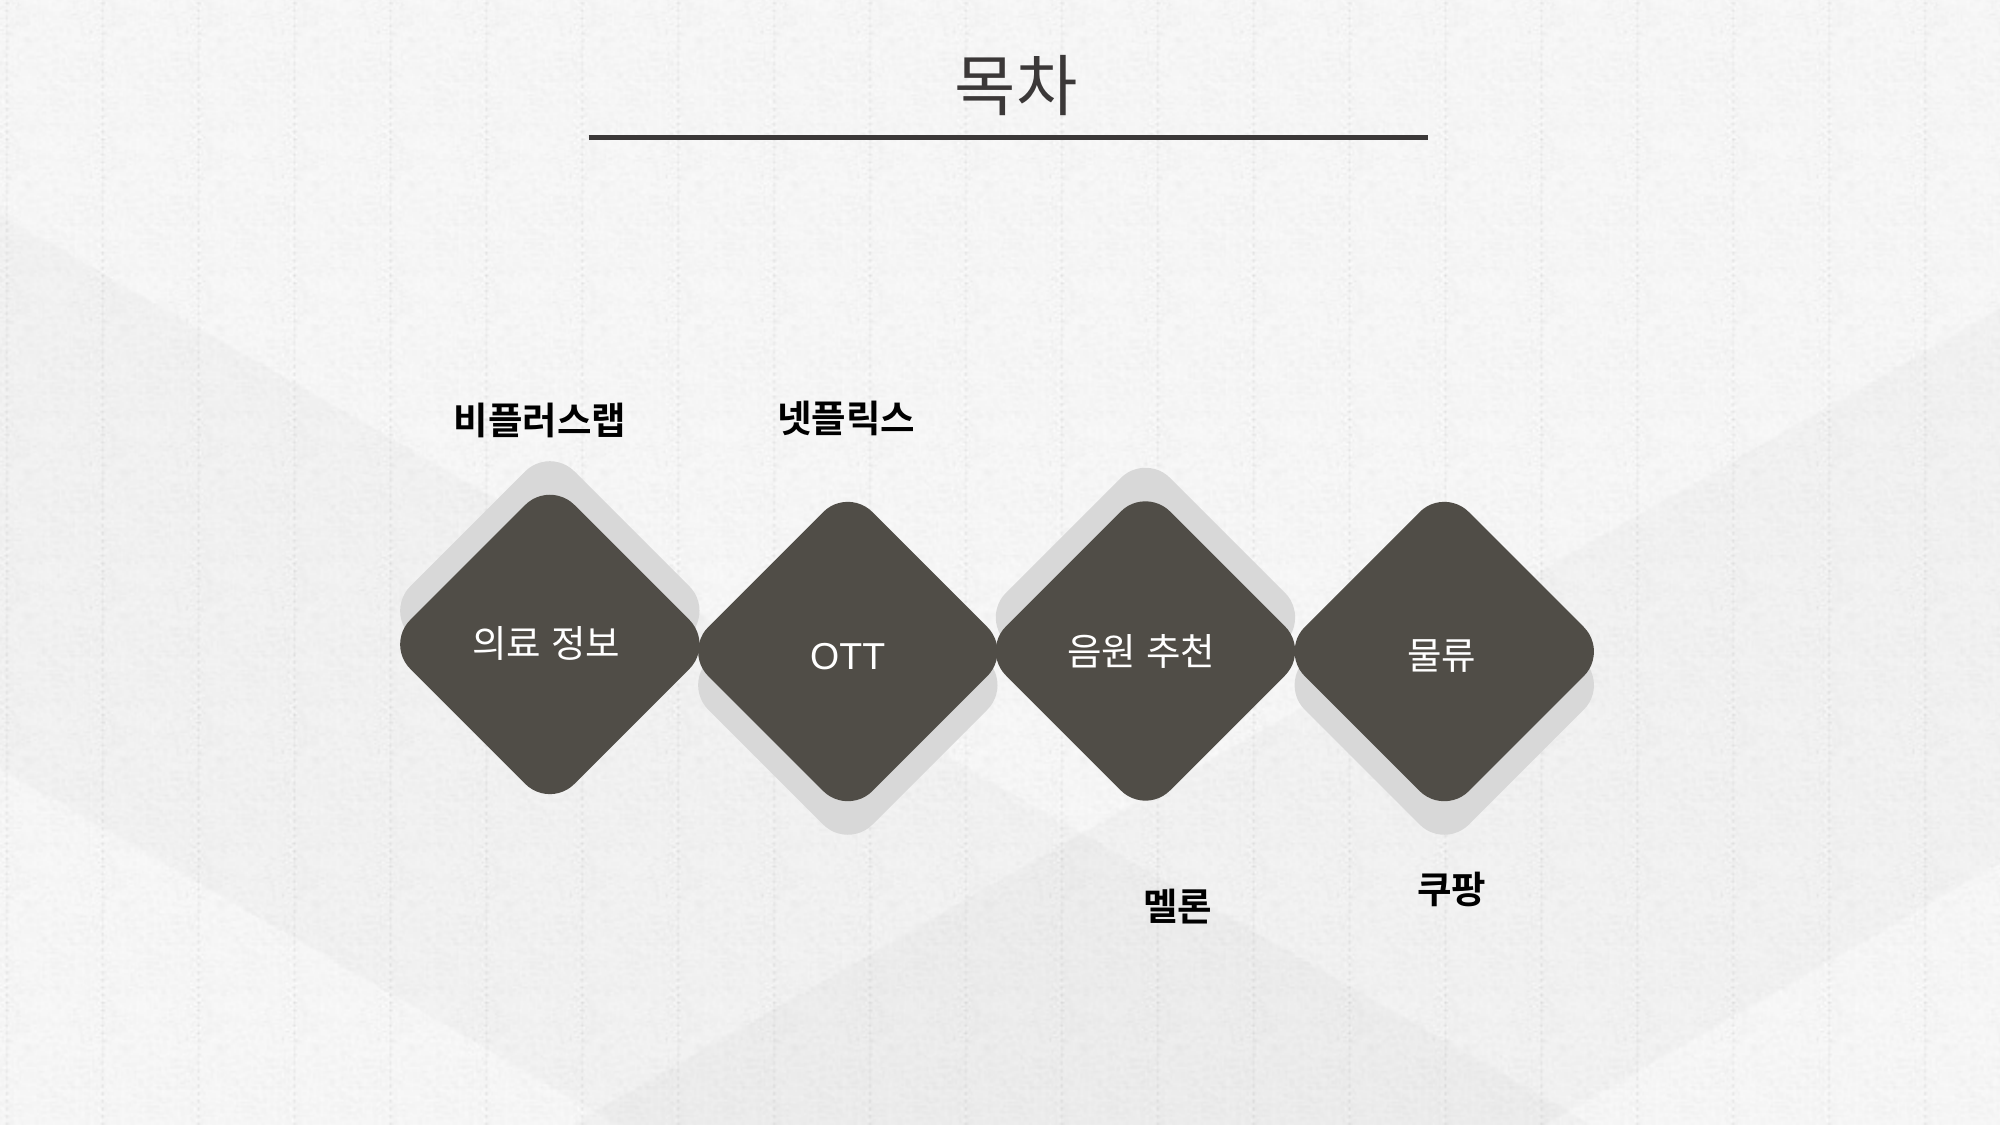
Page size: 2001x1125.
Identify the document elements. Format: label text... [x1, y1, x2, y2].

text_box 넷플릭스 [777, 386, 1160, 441]
picture [0, 0, 2000, 1125]
text_box 멜론 [1143, 873, 1526, 928]
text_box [1279, 487, 1609, 850]
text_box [981, 453, 1310, 816]
text_box 쿠팡 [1417, 856, 1800, 911]
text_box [385, 446, 715, 809]
text_box 비플러스랩 [453, 387, 836, 442]
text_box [683, 487, 1012, 850]
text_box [561, 35, 1472, 138]
